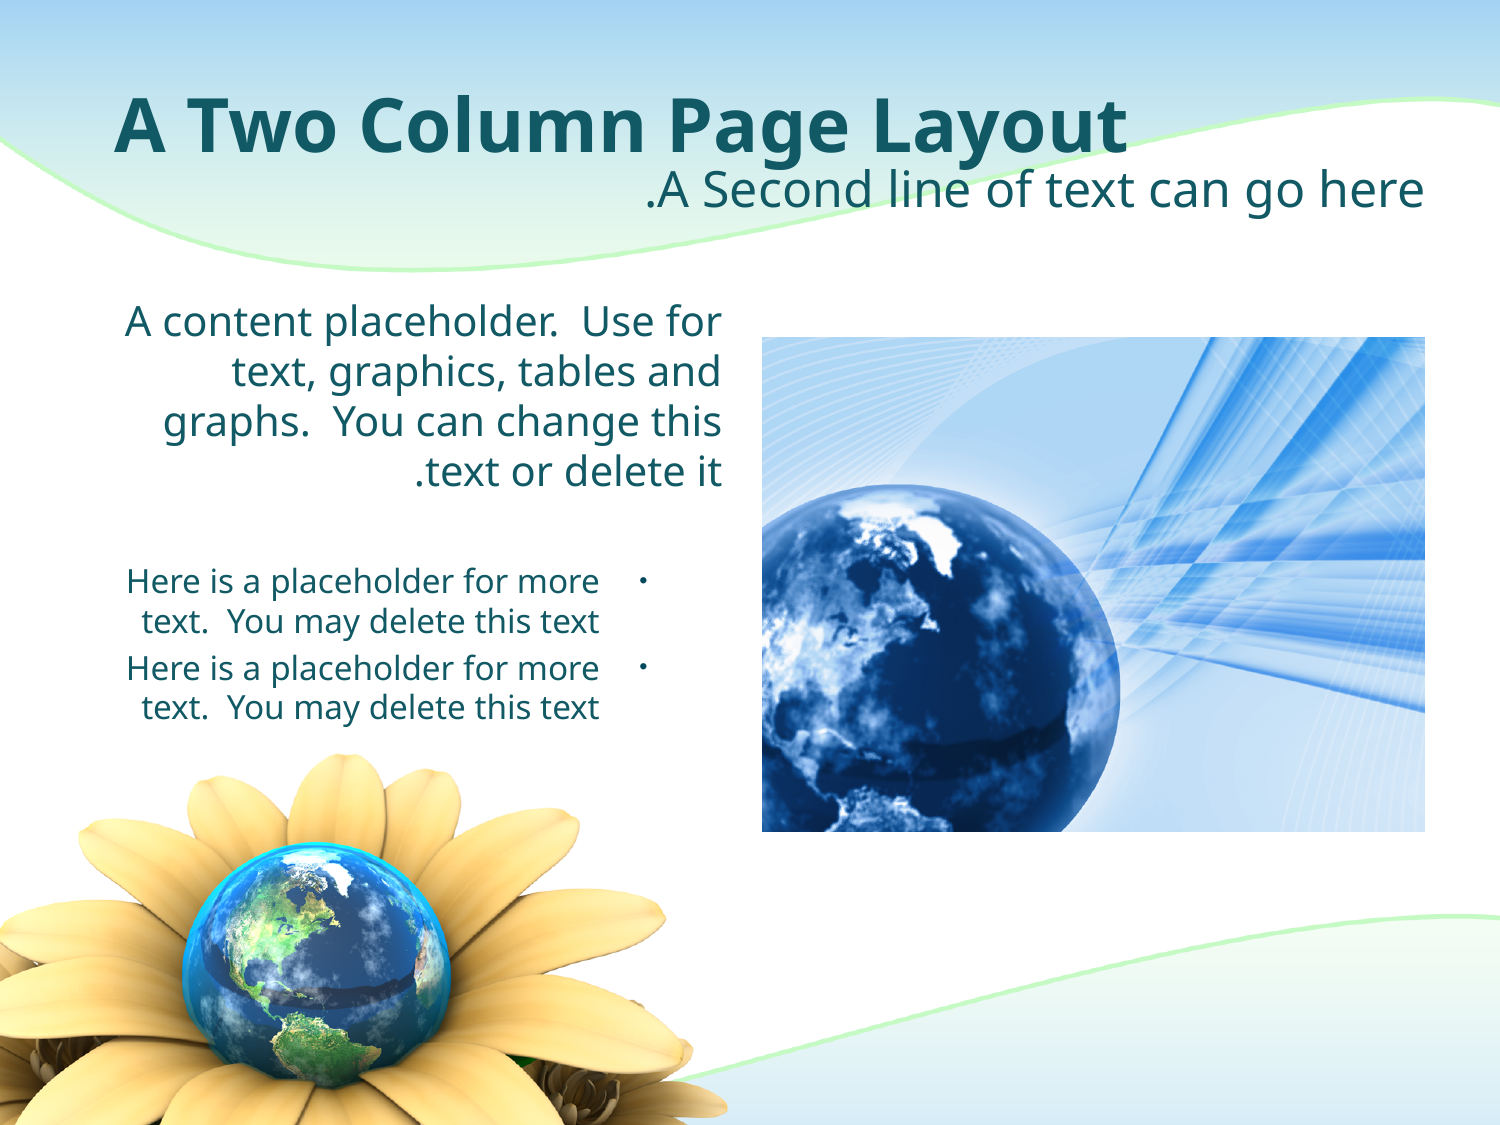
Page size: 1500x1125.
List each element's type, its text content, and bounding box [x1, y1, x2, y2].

list A Second line of text can go here. [103, 149, 1441, 225]
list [762, 337, 1426, 832]
title A Two Column Page Layout [99, 70, 1450, 176]
list A content placeholder. Use for text, graphics, tables and graphs. You can change this text or delete it. Here is a placeholder for more text. You may delete this text Here is a placeholder for more text. You may delete this text [75, 287, 738, 1005]
picture [0, 0, 1500, 1125]
